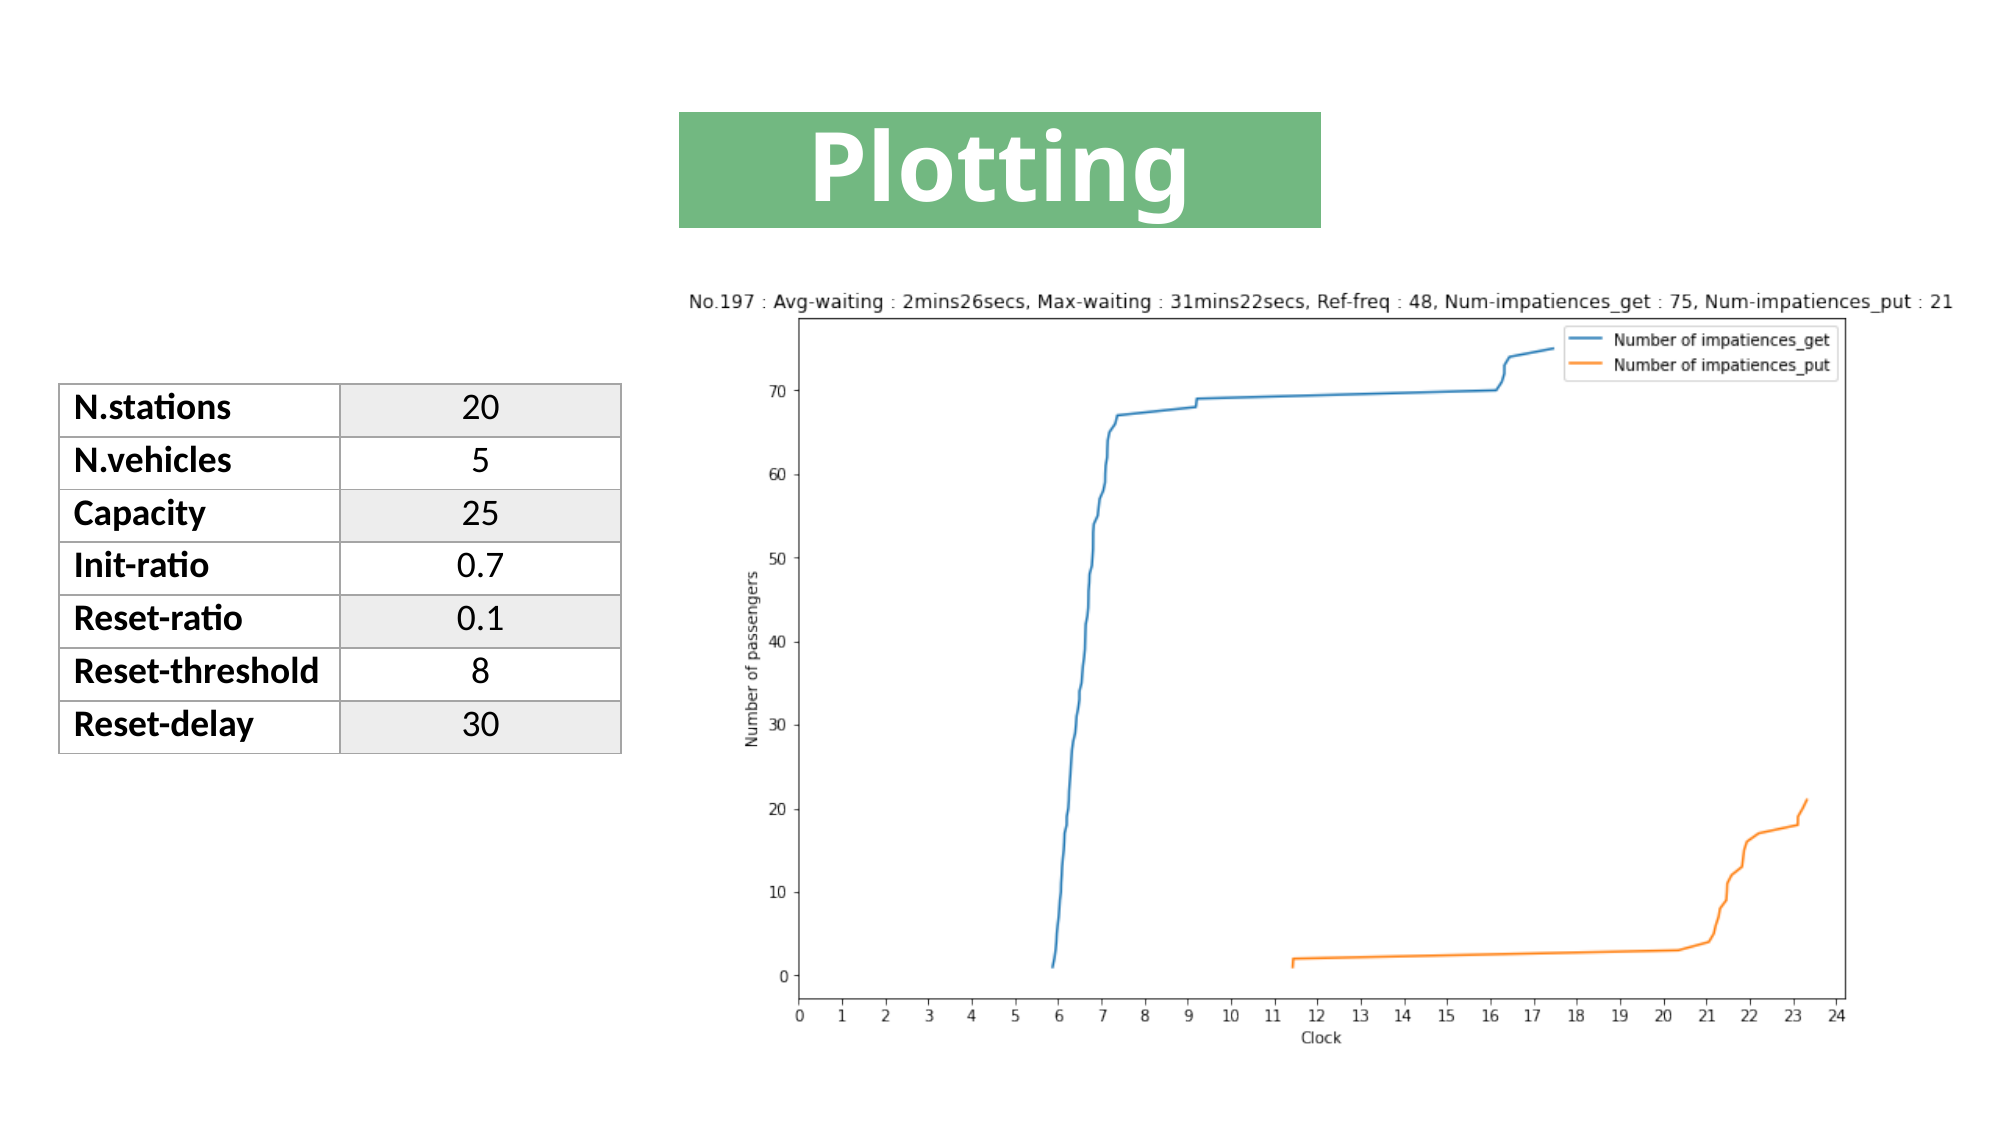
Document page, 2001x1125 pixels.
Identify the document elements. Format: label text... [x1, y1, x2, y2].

table_cell Capacity [60, 490, 339, 541]
table_cell Reset-threshold [60, 649, 339, 700]
table_cell 0.1 [341, 596, 620, 647]
table_cell 0.7 [341, 543, 620, 594]
table_cell Reset-ratio [60, 596, 339, 647]
picture [678, 282, 1964, 1058]
table_header N.stations [60, 385, 339, 436]
table_cell 30 [341, 702, 620, 753]
table_cell 5 [341, 438, 620, 489]
table_cell Init-ratio [60, 543, 339, 594]
table_header 20 [341, 385, 620, 436]
table_cell Reset-delay [60, 702, 339, 753]
table_cell 25 [341, 490, 620, 541]
table_cell N.vehicles [60, 438, 339, 489]
text_box Plotting [678, 111, 1322, 229]
table_cell 8 [341, 649, 620, 700]
